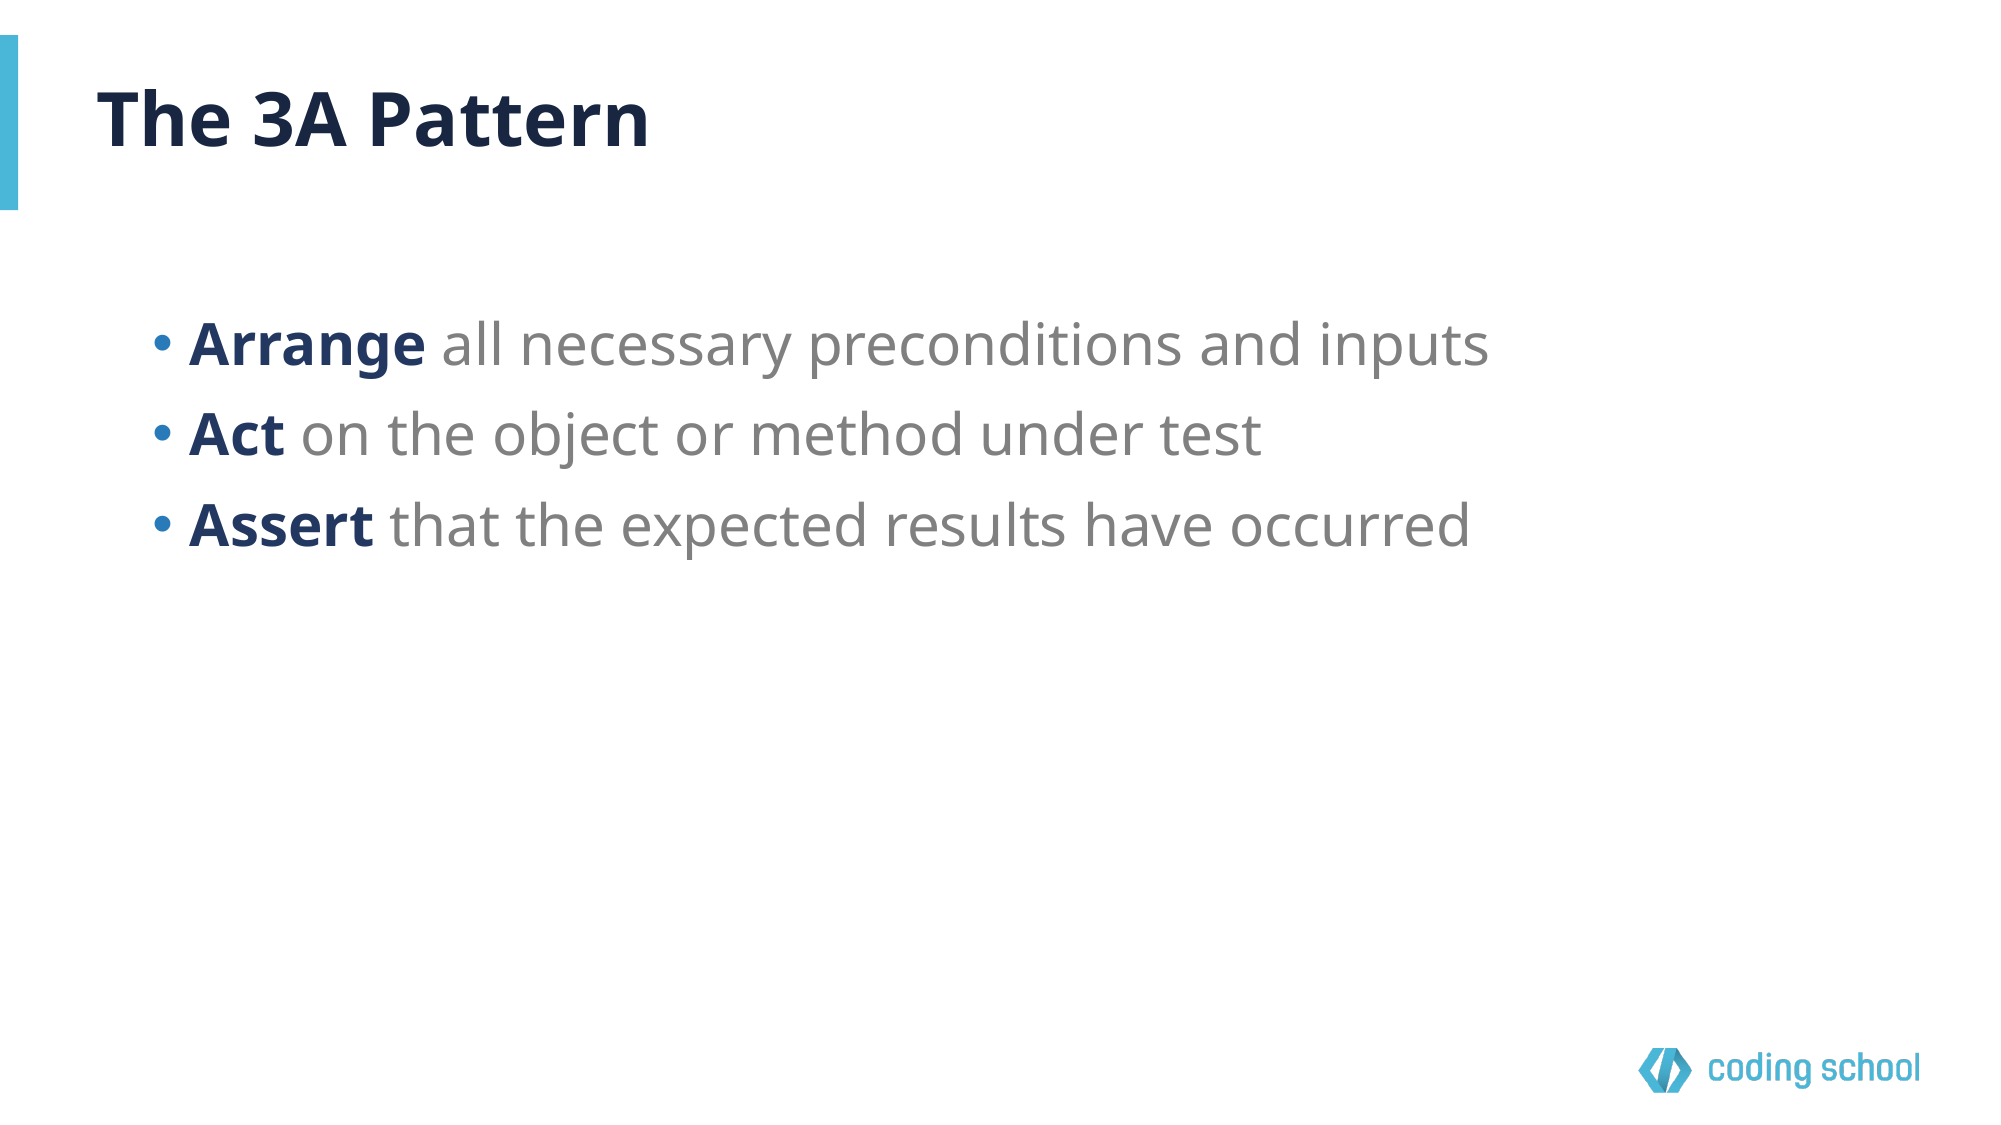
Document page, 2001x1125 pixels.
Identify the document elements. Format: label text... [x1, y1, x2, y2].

title The 3A Pattern [81, 43, 1919, 203]
picture [1638, 1048, 1919, 1093]
list Arrange all necessary preconditions and inputs Act on the object or method under test Assert that the expected results have occurred [137, 299, 1863, 918]
